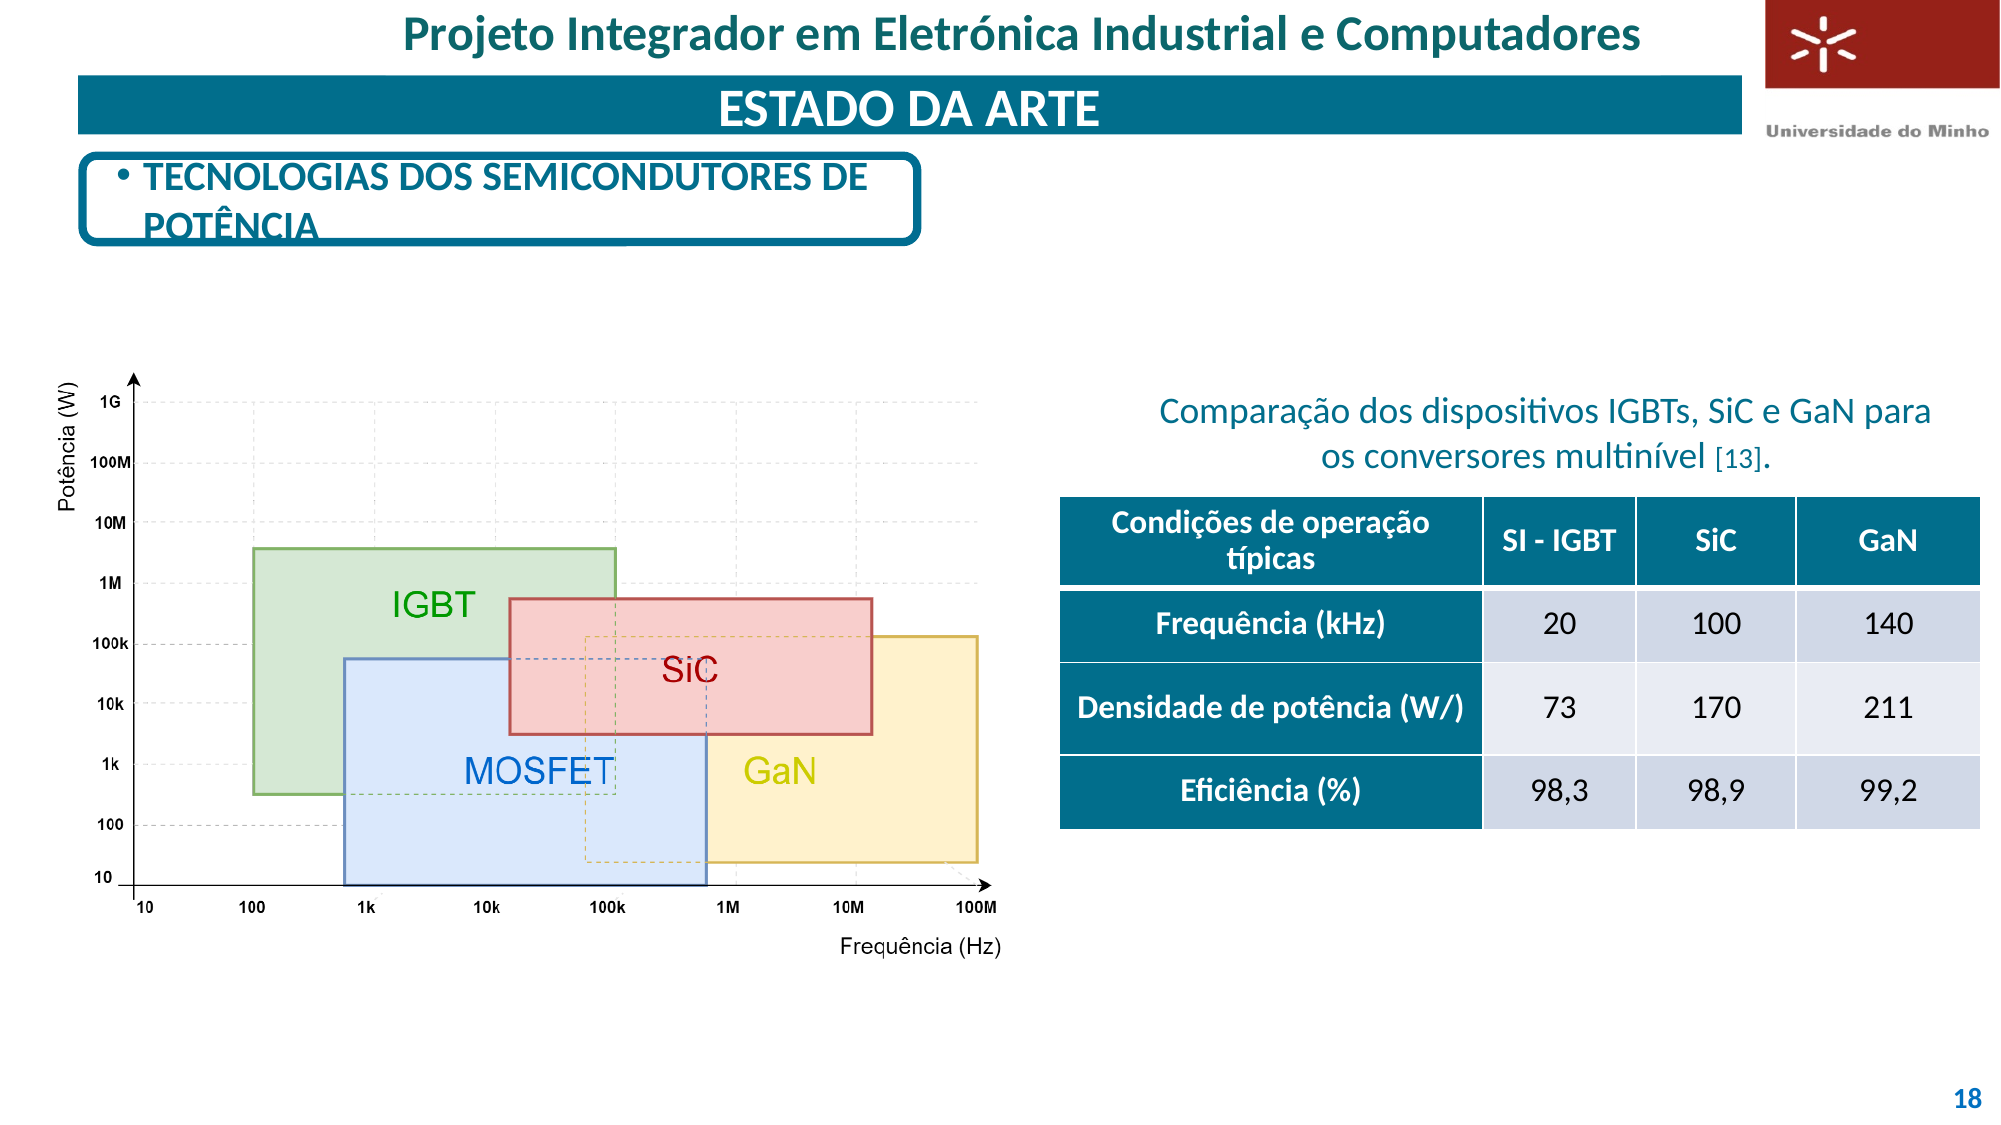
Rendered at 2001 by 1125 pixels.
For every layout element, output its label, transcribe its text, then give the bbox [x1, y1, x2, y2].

text_box Tecnologias dos Semicondutores de Potência [82, 155, 918, 243]
title Estado da arte [78, 75, 1742, 135]
picture [1765, 0, 2000, 138]
picture [41, 356, 1024, 970]
text_box [78, 263, 1742, 1106]
text_box Projeto Integrador em Eletrónica Industrial e Computadores [385, 11, 1661, 76]
text_box Comparação dos dispositivos IGBTs, SiC e GaN para os conversores multinível [13]. [1134, 378, 1958, 484]
